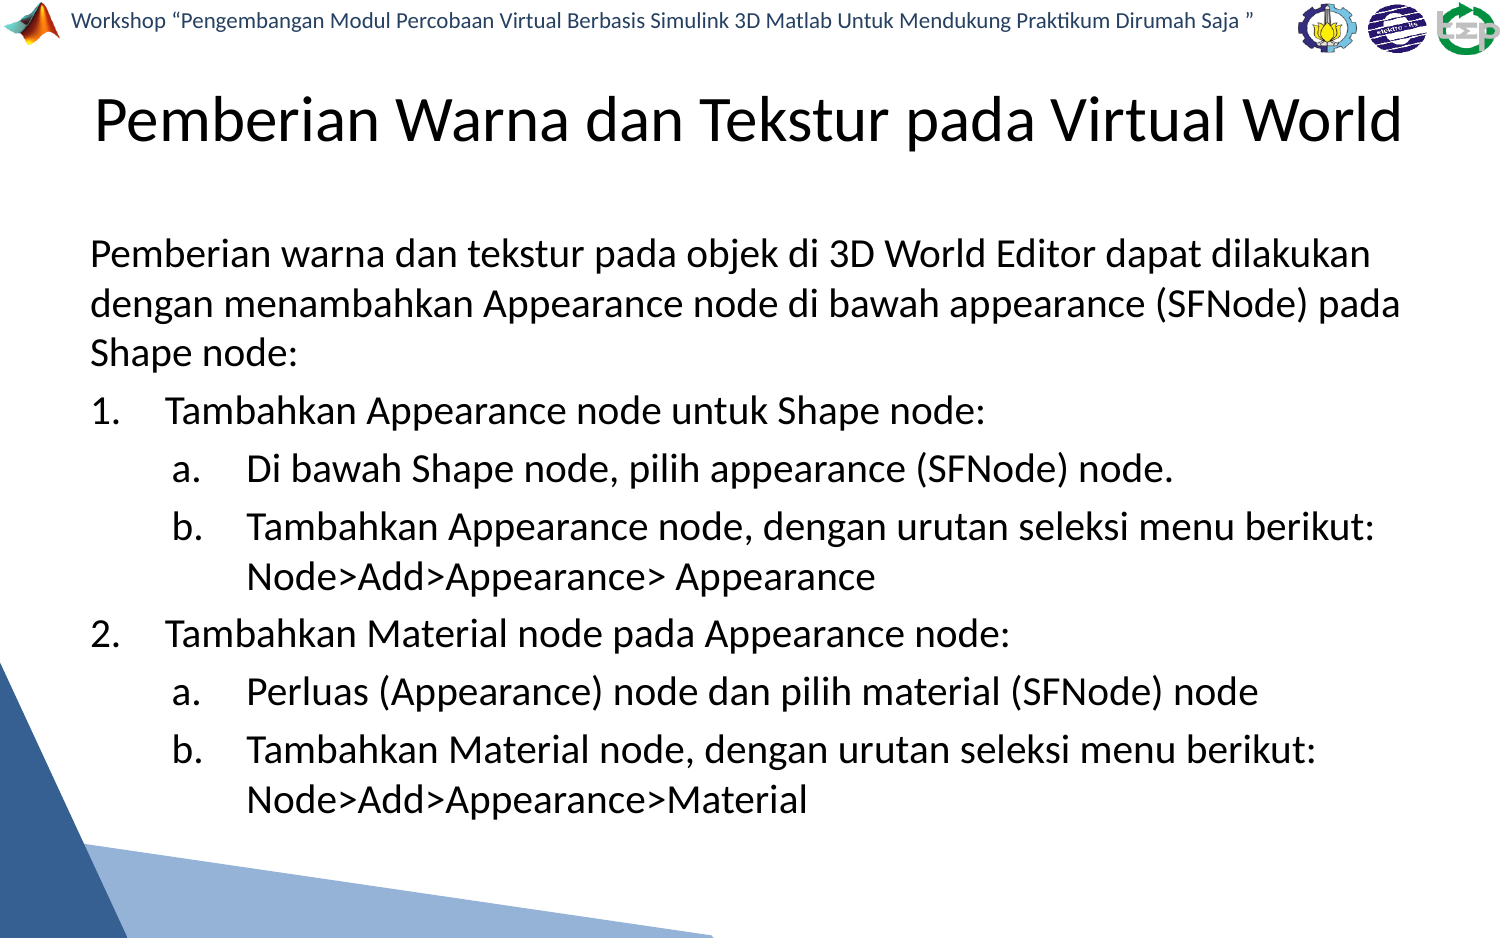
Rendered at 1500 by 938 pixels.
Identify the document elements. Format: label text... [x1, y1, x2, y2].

picture [1365, 2, 1429, 54]
picture [1294, 0, 1360, 37]
list Pemberian warna dan tekstur pada objek di 3D World Editor dapat dilakukan dengan menambahkan Appearance node di bawah appearance (SFNode) pada Shape node: Tambahkan Appearance node untuk Shape node: Di bawah Shape node, pilih appearance (SFNode) node. Tambahkan Appearance node, dengan urutan seleksi menu berikut: Node>Add>Appearance> Appearance Tambahkan Material node pada Appearance node: Perluas (Appearance) node dan pilih material (SFNode) node Tambahkan Material node, dengan urutan seleksi menu berikut: Node>Add>Appearance>Material [75, 218, 1425, 838]
title Pemberian Warna dan Tekstur pada Virtual World [75, 37, 1425, 194]
picture [3, 2, 60, 45]
picture [1437, 2, 1500, 55]
